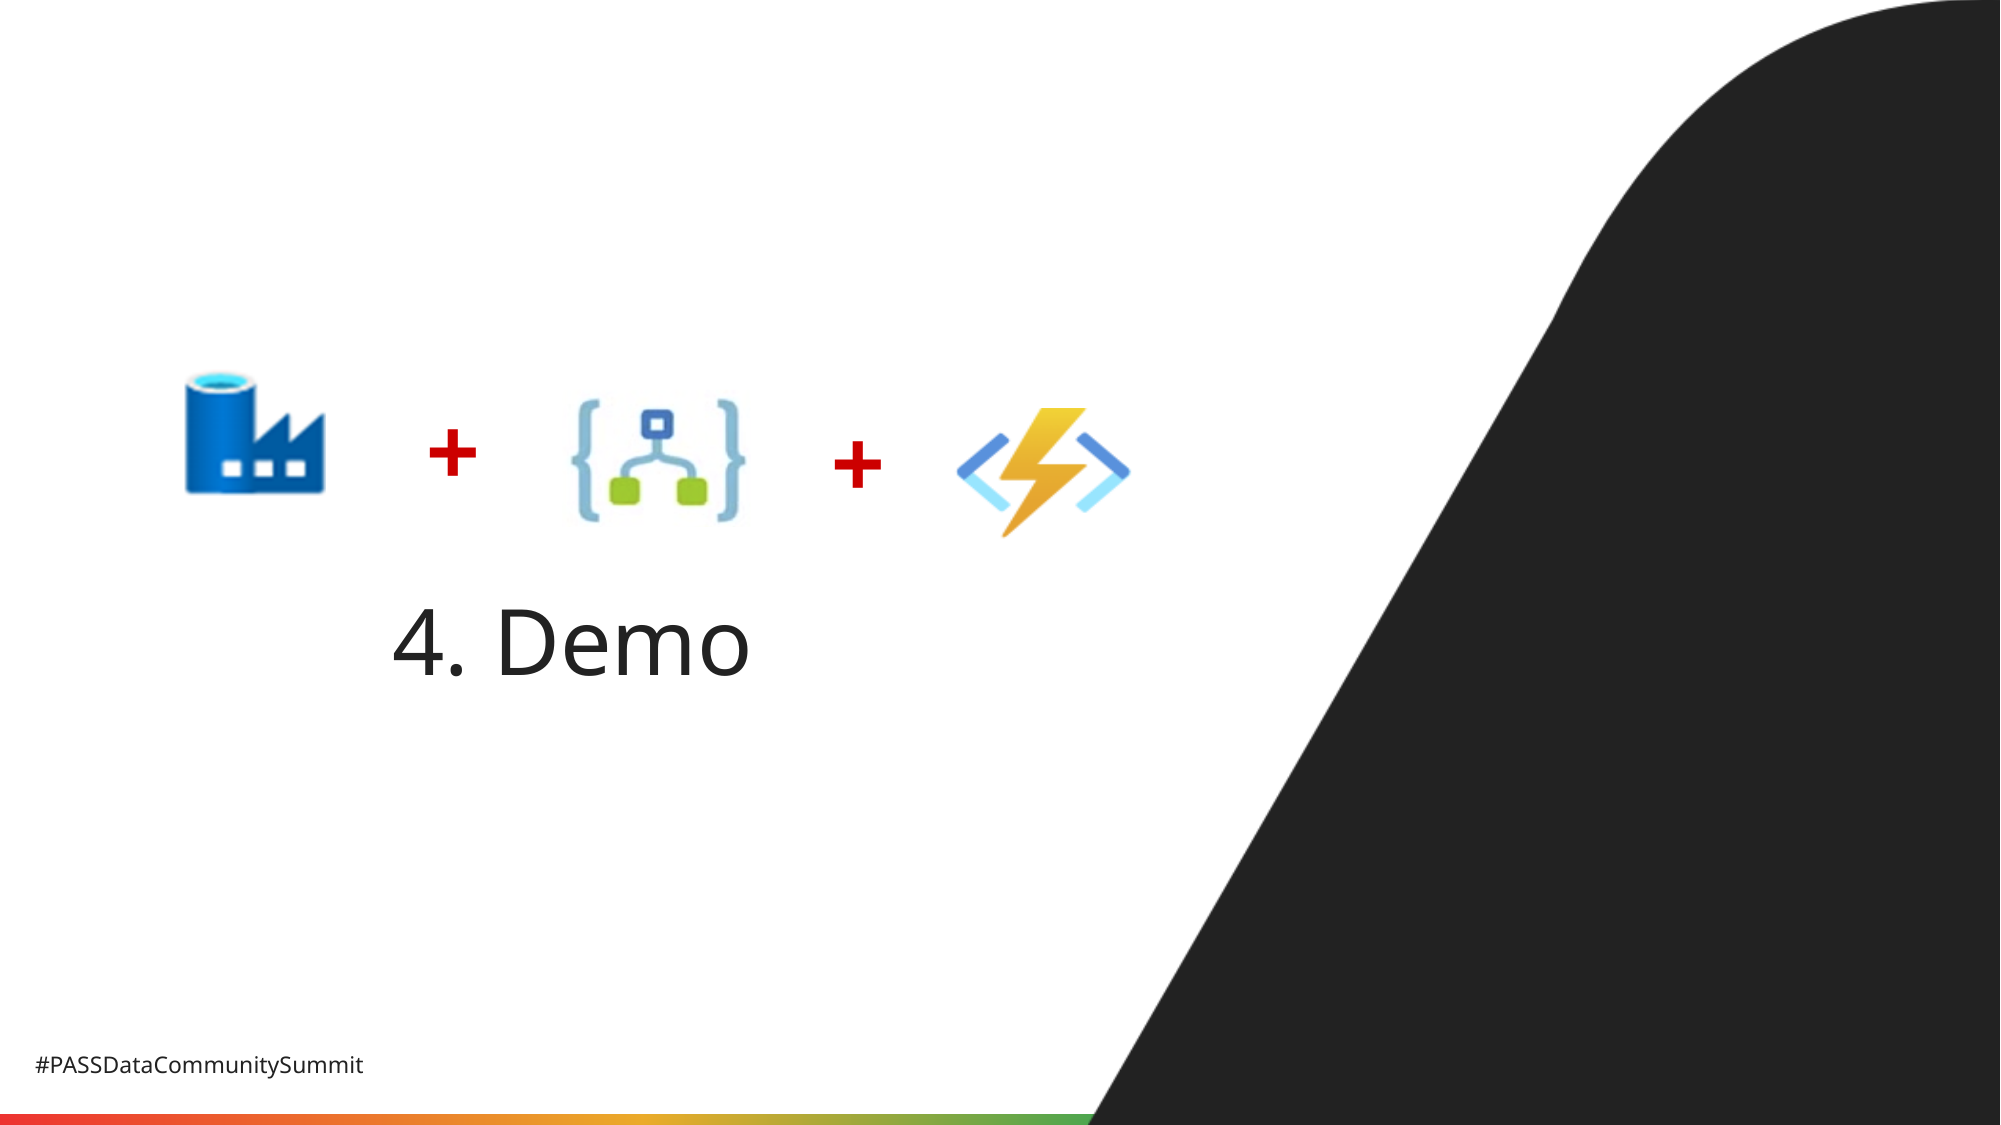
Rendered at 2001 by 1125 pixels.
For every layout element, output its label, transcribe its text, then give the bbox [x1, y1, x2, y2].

text_box + [411, 384, 495, 510]
picture [184, 368, 326, 496]
picture [0, 1114, 1094, 1125]
picture [950, 408, 1135, 542]
text_box + [816, 395, 900, 521]
list 4. Demo [0, 51, 1076, 766]
picture [562, 384, 751, 527]
